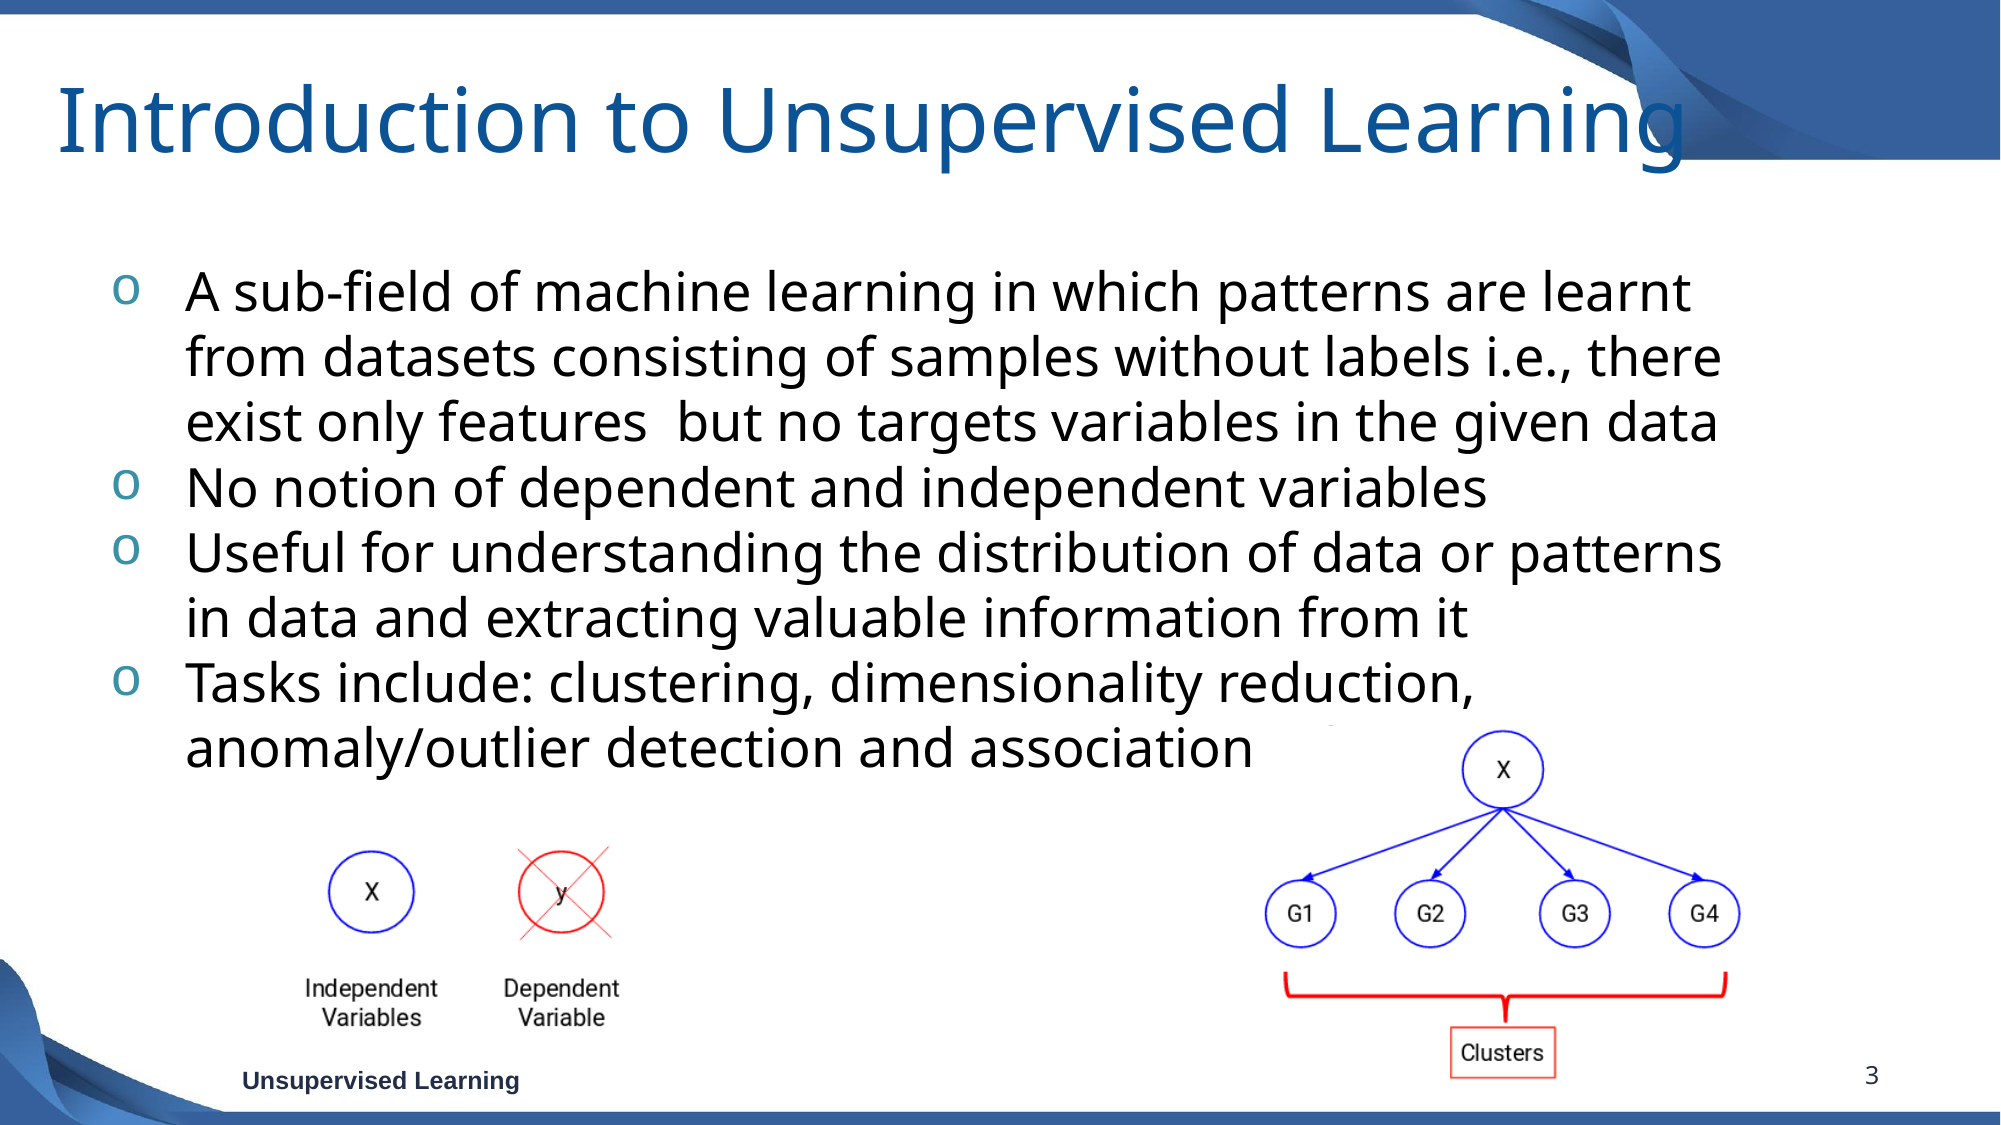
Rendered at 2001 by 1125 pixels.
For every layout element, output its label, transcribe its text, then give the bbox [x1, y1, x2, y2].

title Introduction to Unsupervised Learning [42, 14, 1768, 233]
picture [0, 0, 2001, 1125]
